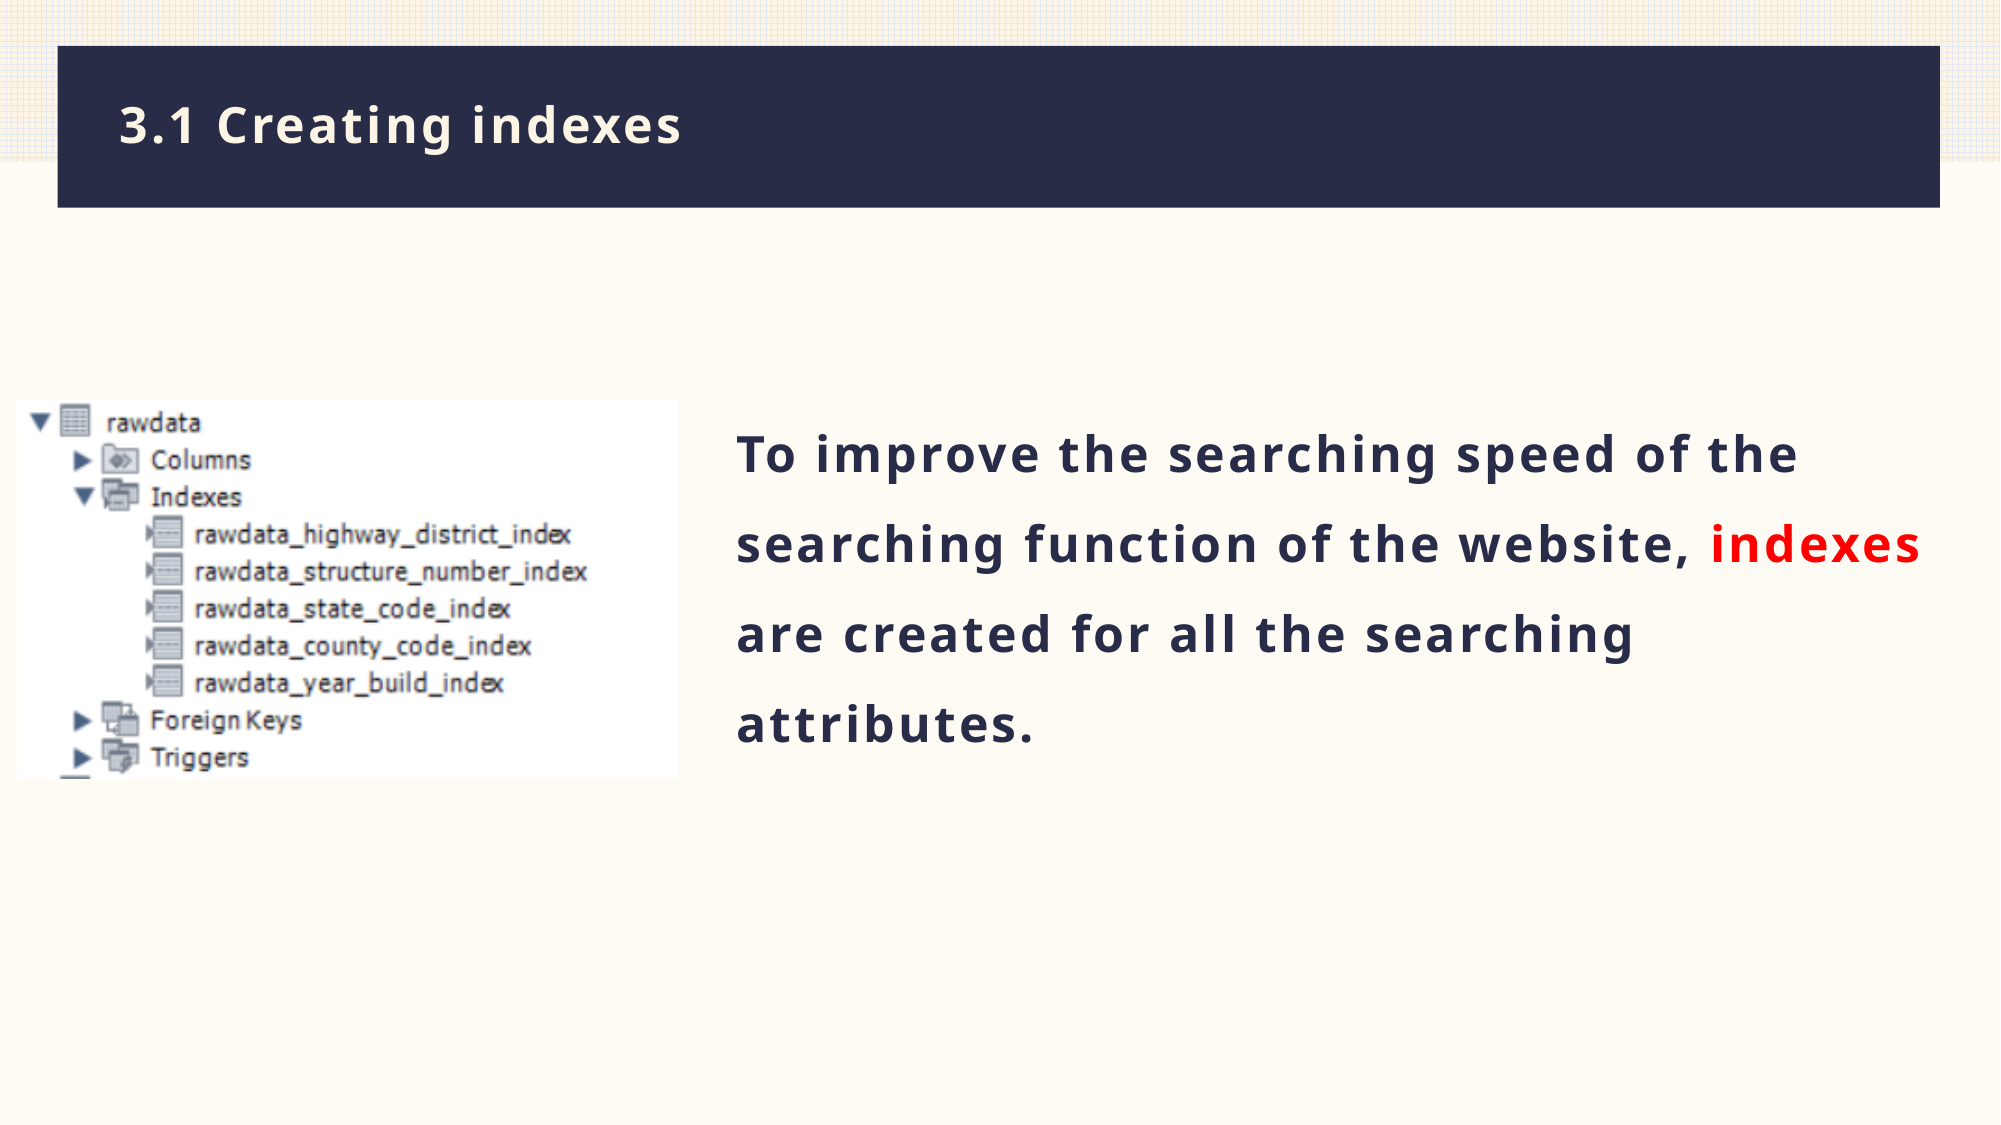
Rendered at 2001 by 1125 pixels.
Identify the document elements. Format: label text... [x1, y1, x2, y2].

text_box To improve the searching speed of the searching function of the website, indexes are created for all the searching attributes. [721, 325, 1952, 819]
picture [16, 400, 678, 779]
text_box [60, 175, 1894, 553]
title 3.1 Creating indexes [104, 79, 1894, 175]
